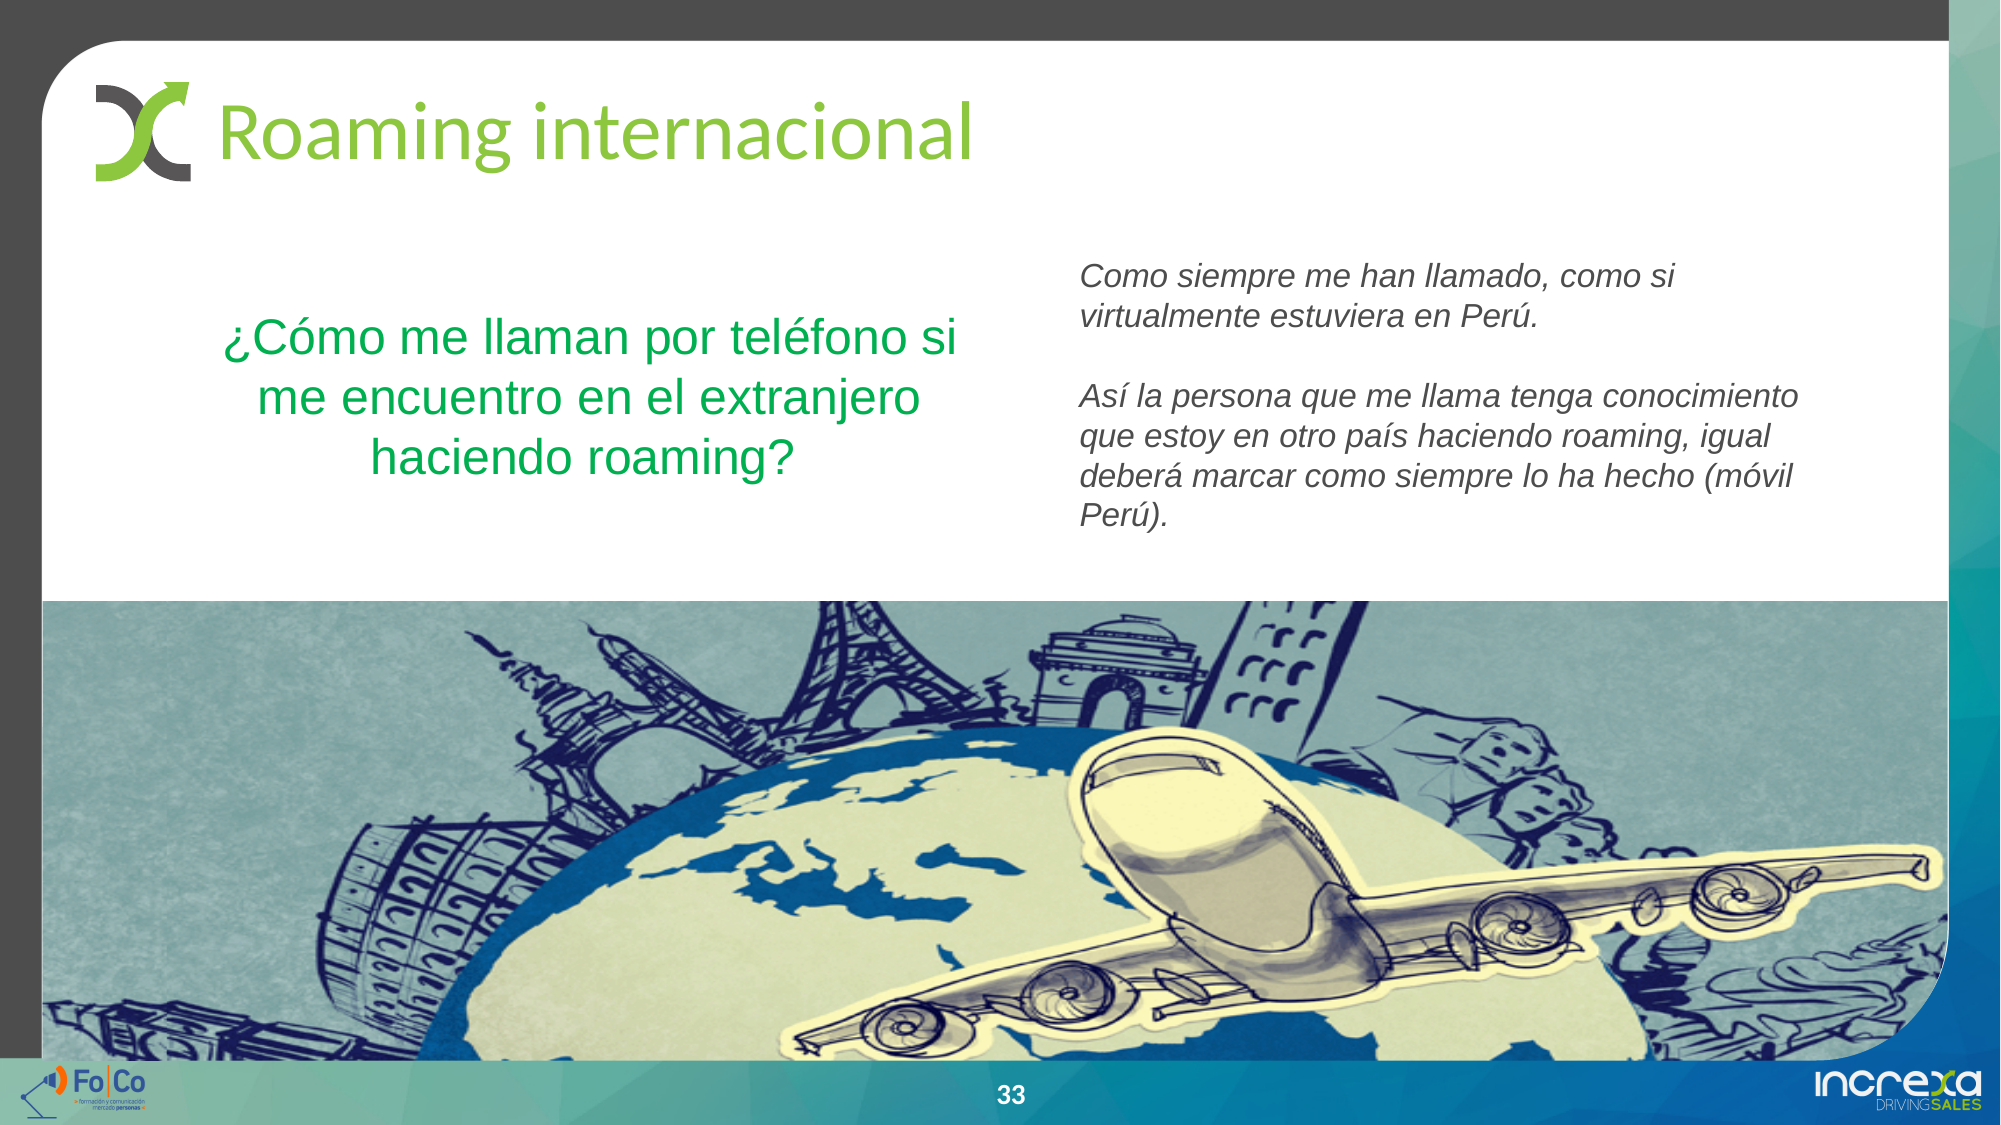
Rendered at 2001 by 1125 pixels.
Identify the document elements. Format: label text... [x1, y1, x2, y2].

text_box ¿Cómo me llaman por teléfono si me encuentro en el extranjero haciendo roaming? [166, 297, 1014, 492]
slide_number 33 [955, 1062, 1041, 1123]
title Roaming internacional [202, 75, 1928, 191]
text_box Como siempre me han llamado, como si virtualmente estuviera en Perú. Así la persona que me llama tenga conocimiento que estoy en otro país haciendo roaming, igual deberá marcar como siempre lo ha hecho (móvil Perú). [1064, 246, 1839, 541]
picture [0, 0, 2001, 1125]
